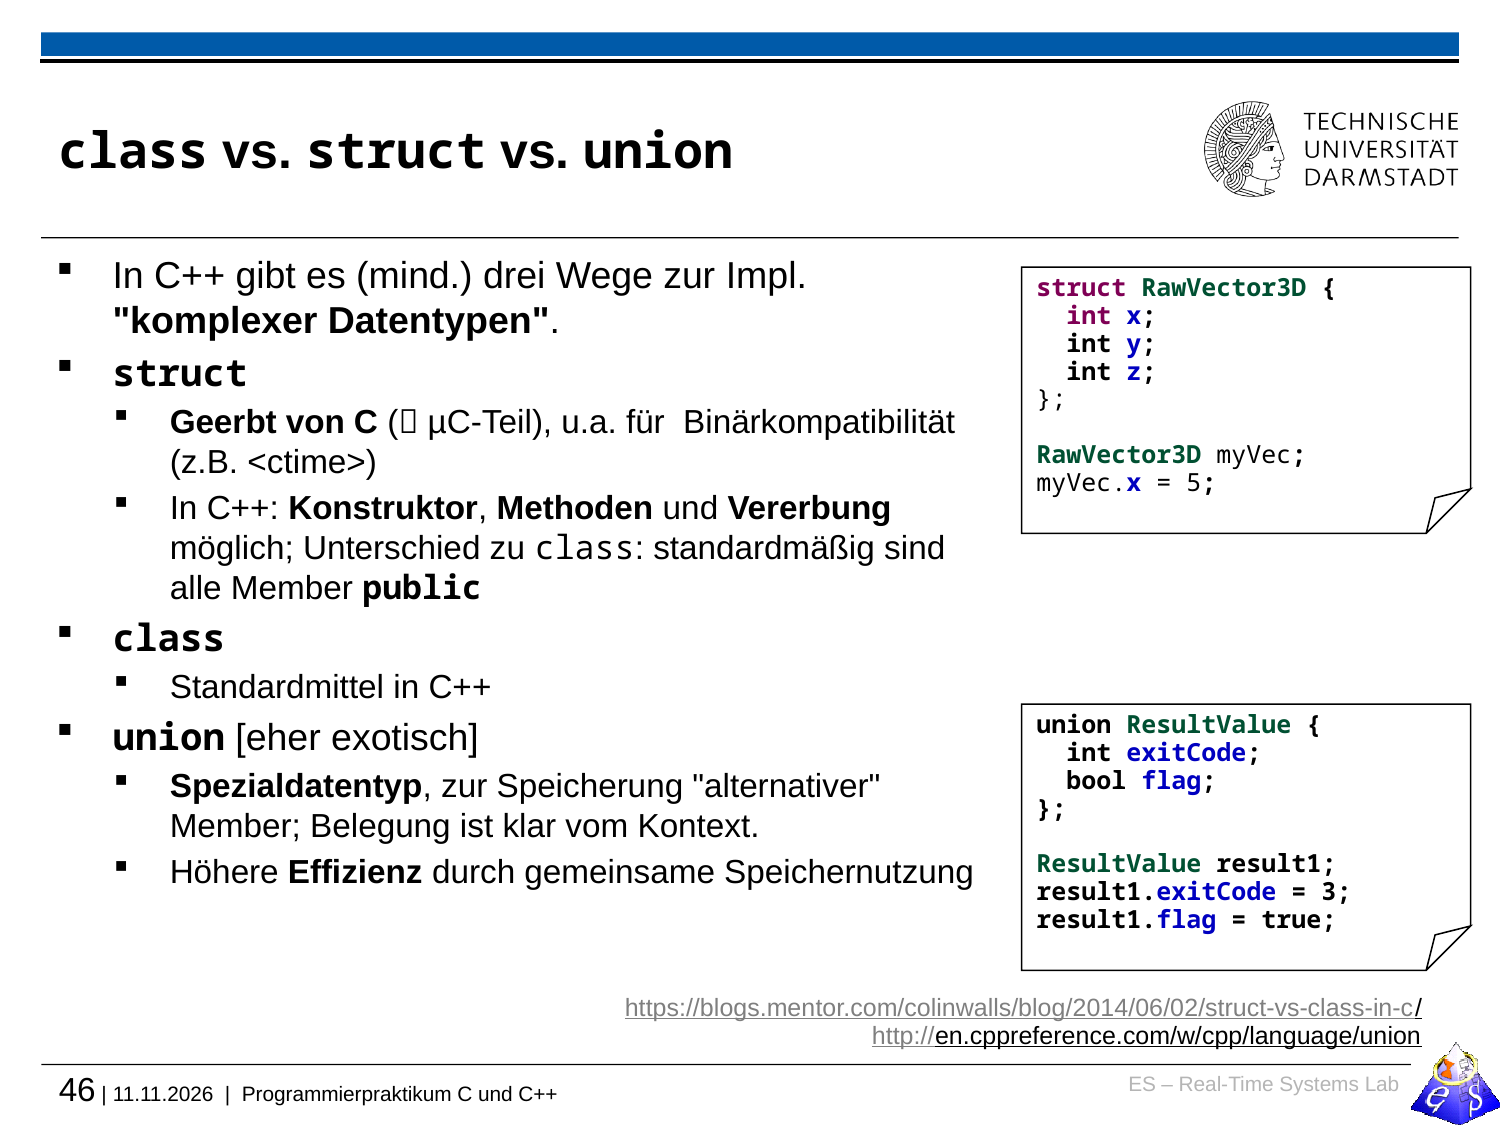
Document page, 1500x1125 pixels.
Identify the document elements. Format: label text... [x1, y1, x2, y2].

text_box ! [1426, 926, 1469, 969]
text_box union ResultValue { int exitCode; bool flag; }; ResultValue result1; result1.exitCode = 3; result1.flag = true; [1021, 704, 1471, 971]
picture [1411, 1041, 1500, 1125]
text_box https://blogs.mentor.com/colinwalls/blog/2014/06/02/struct-vs-class-in-c/ http://en.cppreference.com/w/cpp/language/union [395, 987, 1444, 1058]
text_box struct RawVector3D { int x; int y; int z; }; RawVector3D myVec; myVec.x = 5; [1021, 267, 1471, 534]
picture [1187, 84, 1483, 214]
list In C++ gibt es (mind.) drei Wege zur Impl. "komplexer Datentypen". struct Geerbt von C ( µC-Teil), u.a. für Binärkompatibilität (z.B. <ctime>) In C++: Konstruktor, Methoden und Vererbung möglich; Unterschied zu class: standardmäßig sind alle Member public class Standardmittel in C++ union [eher exotisch] Spezialdatentyp, zur Speicherung "alternativer" Member; Belegung ist klar vom Kontext. Höhere Effizienz durch gemeinsame Speichernutzung [41, 243, 1022, 1059]
text_box ? [1426, 489, 1469, 532]
title class vs. struct vs. union [58, 80, 1187, 218]
